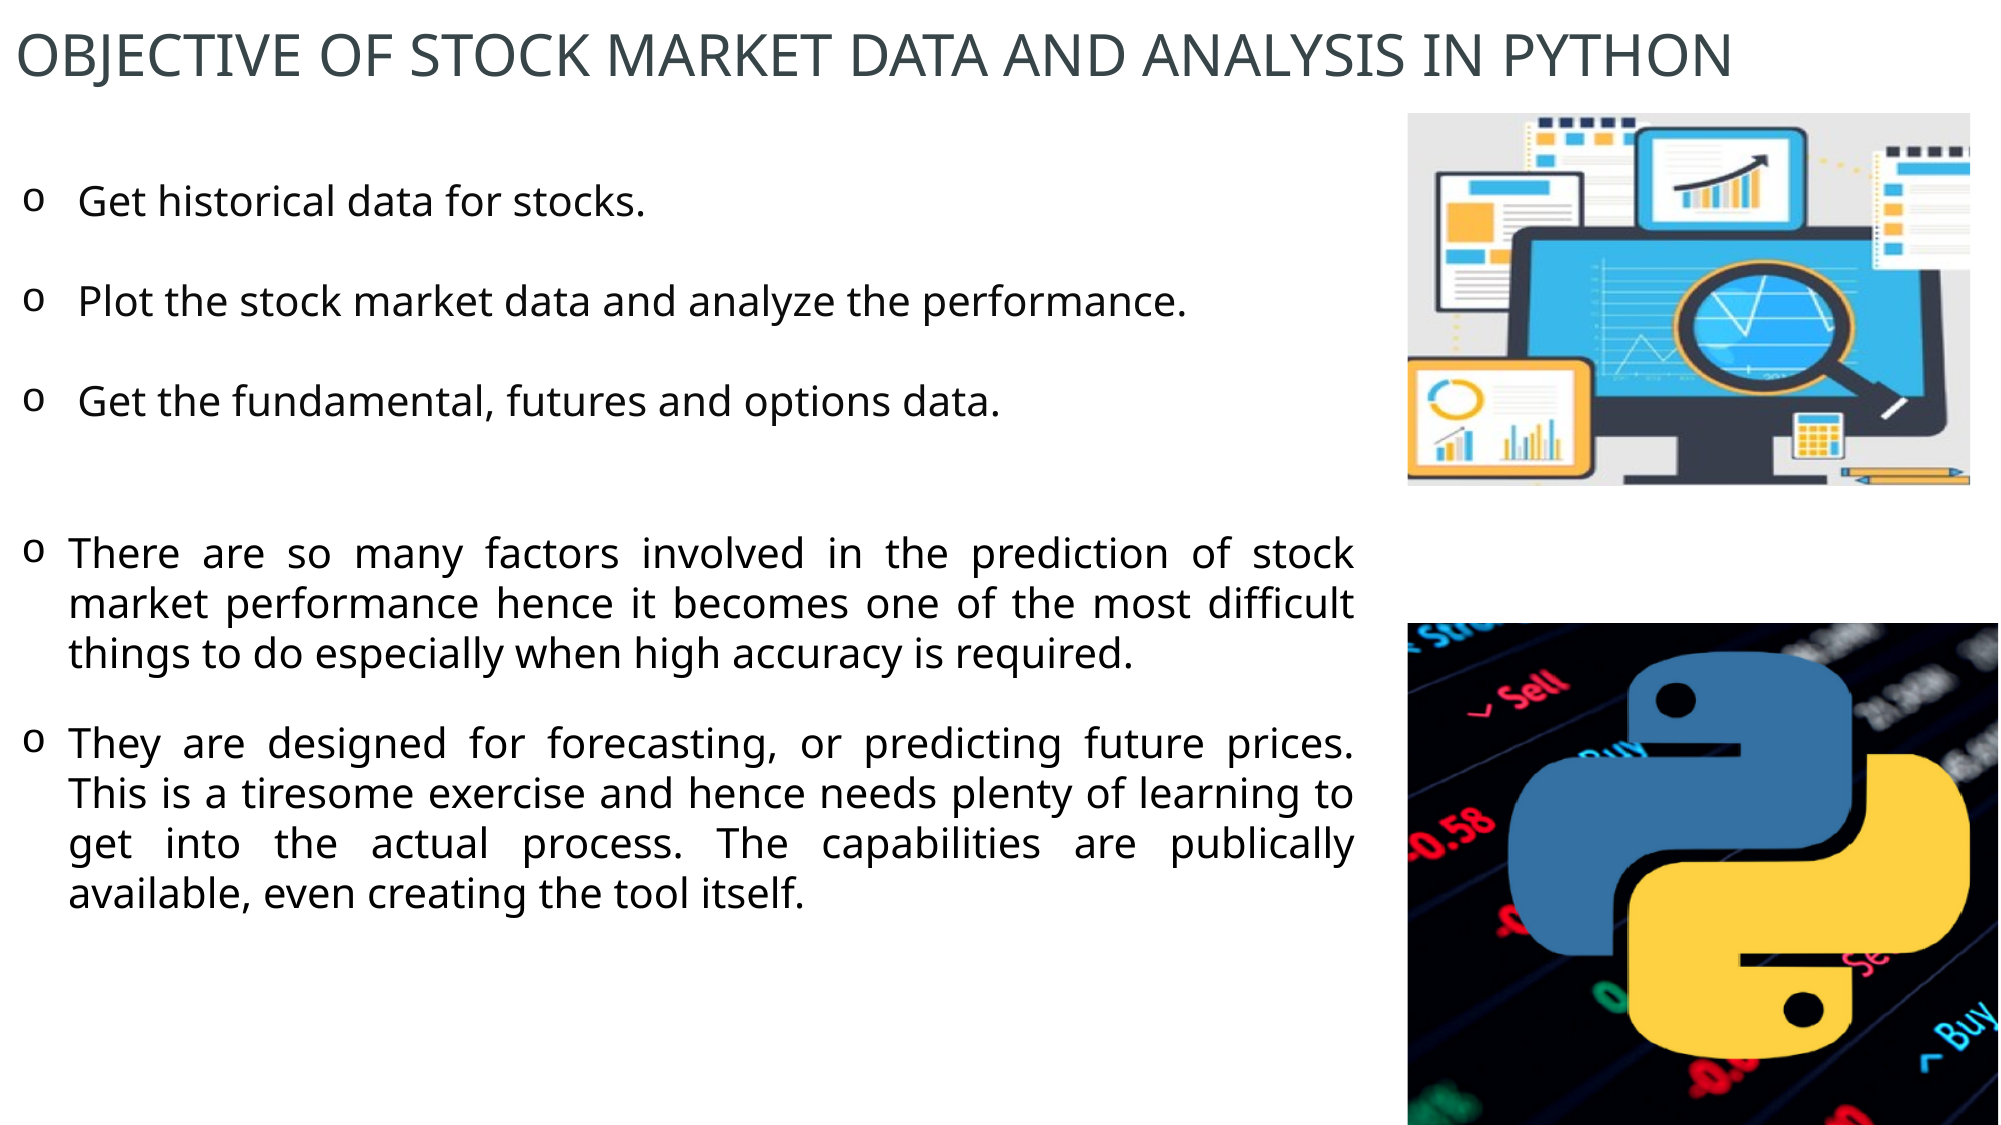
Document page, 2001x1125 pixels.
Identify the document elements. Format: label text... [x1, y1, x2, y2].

picture [1407, 623, 1999, 1125]
picture [1428, 623, 1439, 632]
text_box OBJECTIVE OF STOCK MARKET DATA AND ANALYSIS IN PYTHON [0, 10, 1999, 96]
text_box There are so many factors involved in the prediction of stock market performance hence it becomes one of the most difficult things to do especially when high accuracy is required. They are designed for forecasting, or predicting future prices. This is a tiresome exercise and hence needs plenty of learning to get into the actual process. The capabilities are publically available, even creating the tool itself. [6, 519, 1371, 925]
picture [1407, 113, 1971, 486]
picture [1452, 623, 1463, 633]
text_box Get historical data for stocks. Plot the stock market data and analyze the performance. Get the fundamental, futures and options data. [6, 167, 1391, 433]
